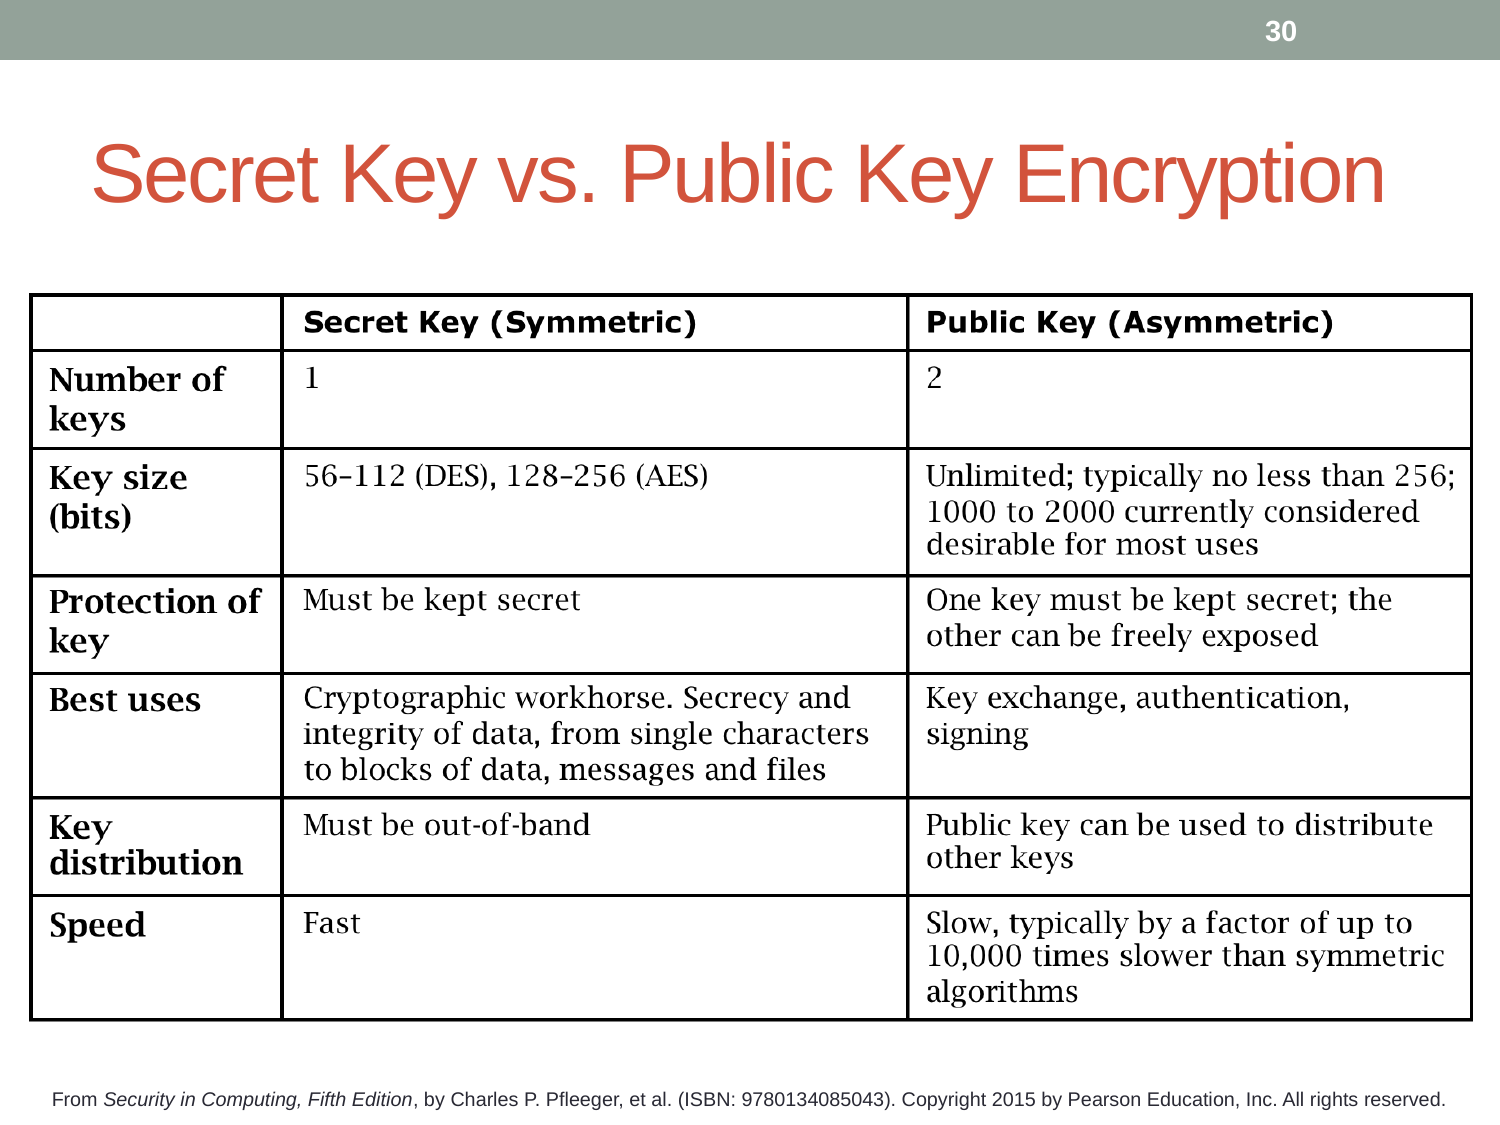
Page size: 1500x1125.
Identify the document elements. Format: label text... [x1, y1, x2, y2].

slide_number 30 [1250, 3, 1425, 57]
footer From Security in Computing, Fifth Edition, by Charles P. Pfleeger, et al. (ISBN: 9780134085043). Copyright 2015 by Pearson Education, Inc. All rights reserved. [0, 1071, 1500, 1125]
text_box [29, 293, 1474, 1070]
title Secret Key vs. Public Key Encryption [75, 87, 1425, 250]
